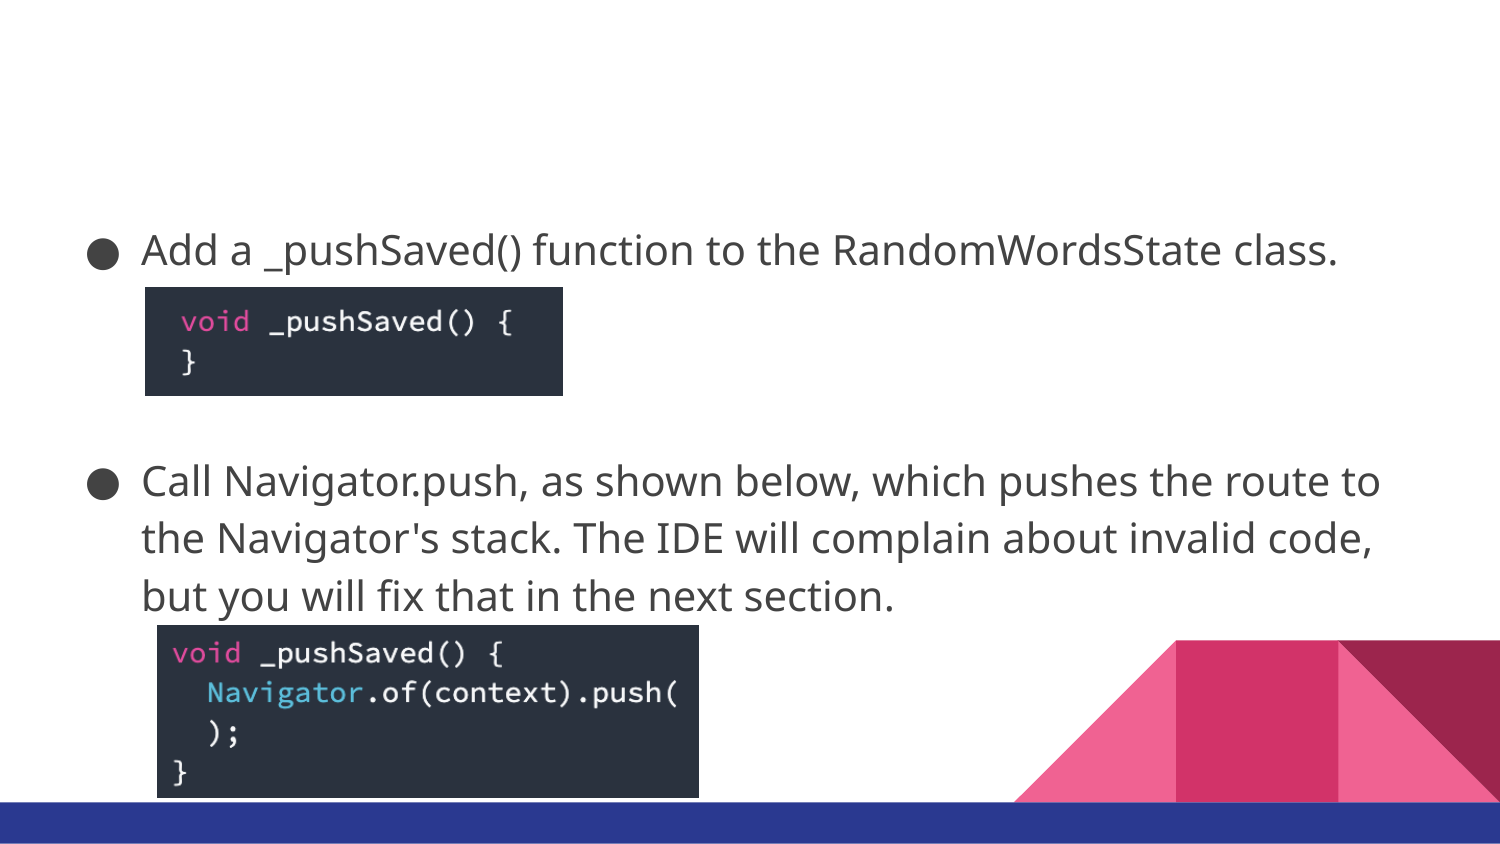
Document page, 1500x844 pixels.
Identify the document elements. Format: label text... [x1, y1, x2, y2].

picture [145, 287, 563, 396]
list Add a _pushSaved() function to the RandomWordsState class. Call Navigator.push, as shown below, which pushes the route to the Navigator's stack. The IDE will complain about invalid code, but you will fix that in the next section. [51, 201, 1449, 750]
picture [156, 624, 700, 799]
